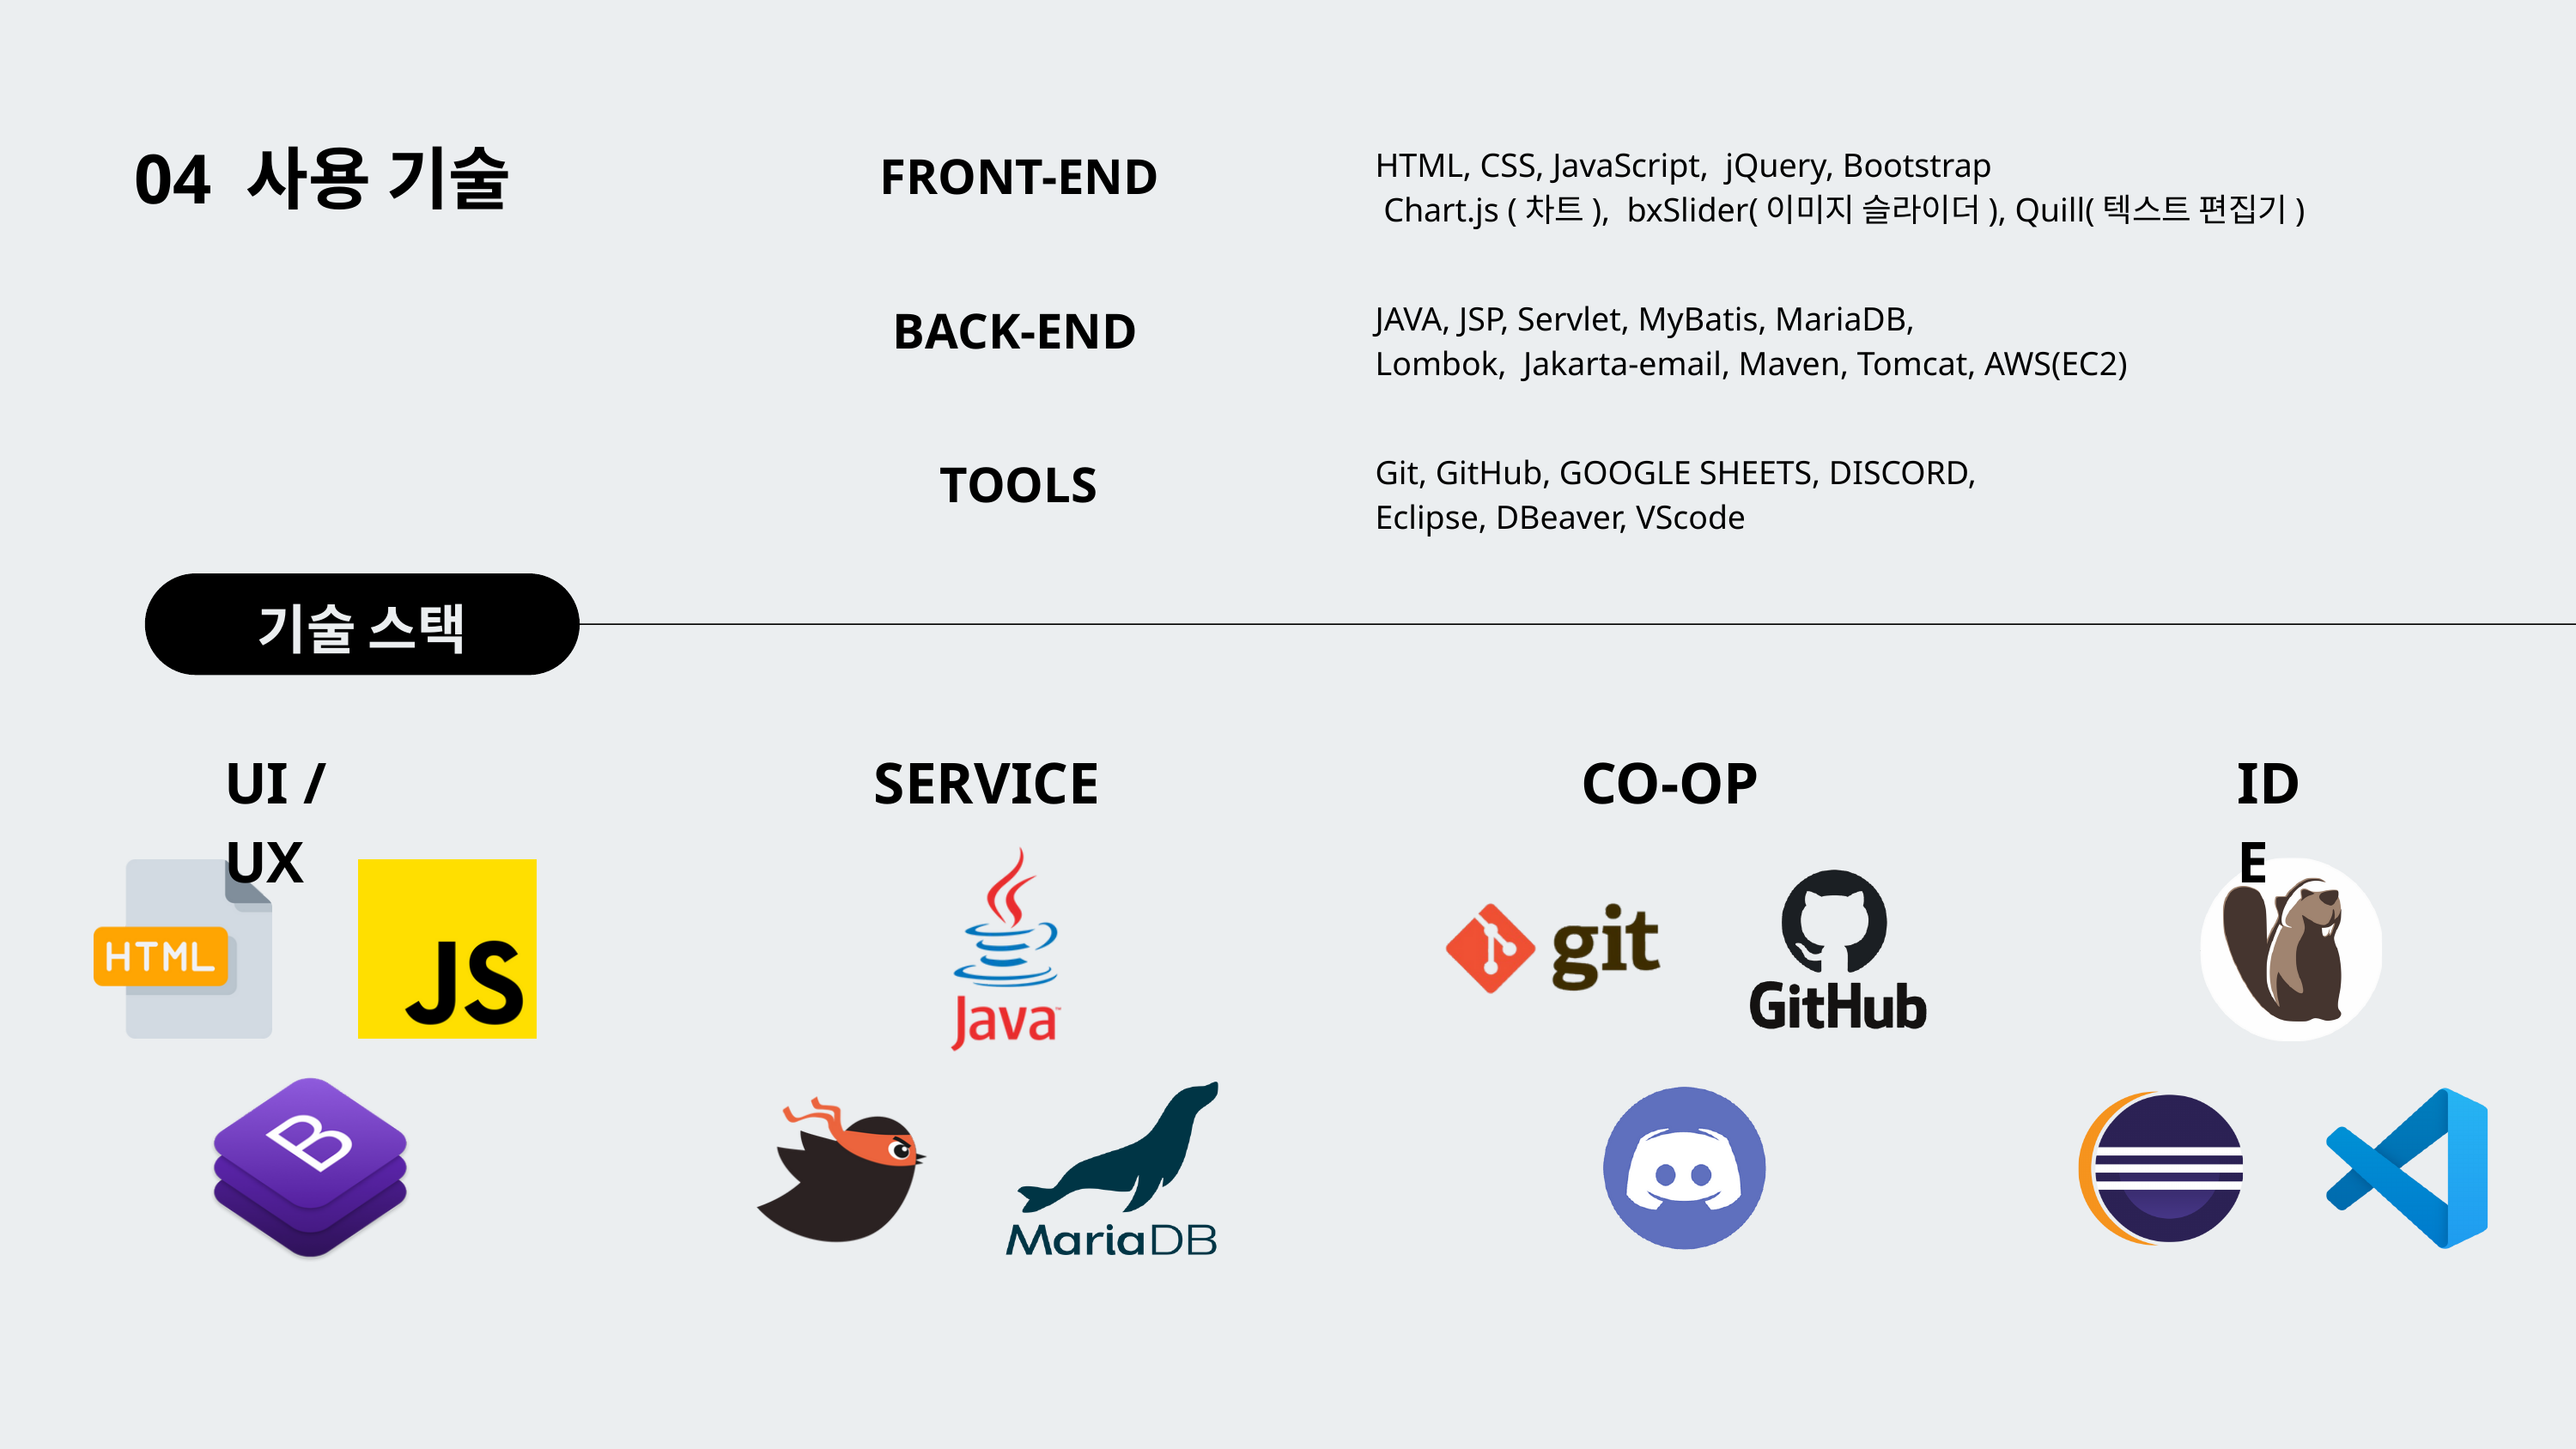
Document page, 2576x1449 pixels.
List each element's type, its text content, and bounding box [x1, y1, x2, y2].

text_box [1743, 864, 1934, 1034]
text_box Git, GitHub, GOOGLE SHEETS, DISCORD, Eclipse, DBeaver, VScode [1375, 446, 2239, 581]
text_box UI / UX [224, 736, 411, 894]
text_box [197, 1073, 423, 1264]
text_box [1005, 1082, 1218, 1255]
text_box 04 사용 기술 [134, 122, 513, 217]
text_box JAVA, JSP, Servlet, MyBatis, MariaDB, Lombok, Jakarta-email, Maven, Tomcat, AWS(EC2) [1375, 292, 2545, 427]
text_box HTML, CSS, JavaScript, jQuery, Bootstrap Chart.js (차트), bxSlider(이미지 슬라이더), Quill(텍스트 편집기) [1375, 137, 2576, 274]
text_box [2197, 857, 2383, 1041]
text_box SERVICE [873, 736, 1119, 815]
text_box FRONT-END [879, 136, 1167, 272]
text_box [358, 859, 537, 1039]
text_box [902, 845, 1110, 1053]
text_box [2078, 1091, 2244, 1246]
text_box [1363, 826, 1743, 1072]
text_box [94, 859, 272, 1039]
text_box IDE [2237, 736, 2330, 894]
text_box CO-OP [1581, 736, 1775, 815]
text_box [738, 1064, 946, 1272]
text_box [144, 573, 580, 676]
text_box BACK-END [892, 290, 1153, 427]
text_box [2326, 1088, 2488, 1249]
text_box TOOLS [939, 444, 1107, 512]
text_box [1585, 1069, 1783, 1268]
